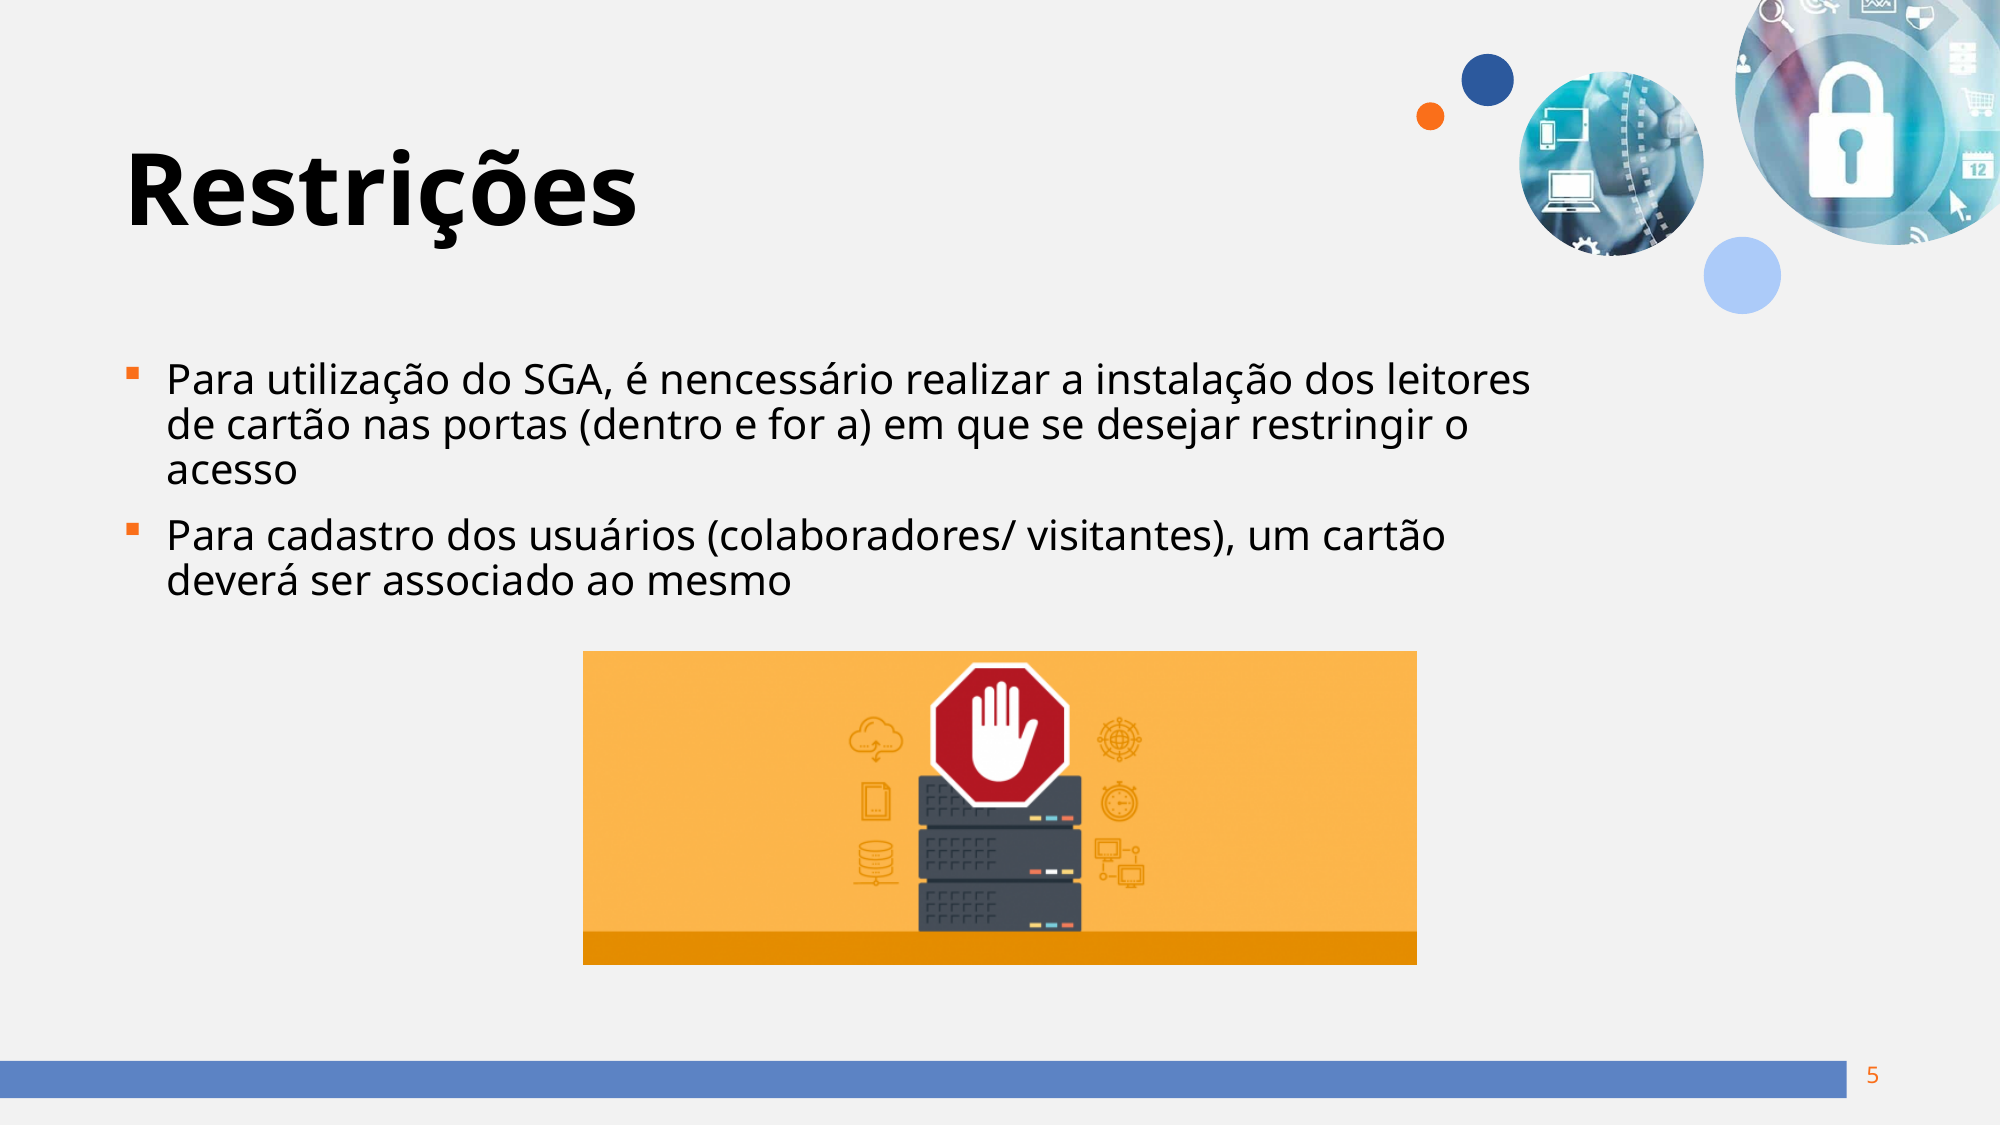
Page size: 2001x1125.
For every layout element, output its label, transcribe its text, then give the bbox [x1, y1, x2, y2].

text_box [0, 1060, 1848, 1099]
picture [583, 651, 1417, 965]
title Restrições [108, 132, 1260, 269]
picture [1519, 0, 2000, 256]
list Para utilização do SGA, é nencessário realizar a instalação dos leitores de cartão nas portas (dentro e for a) em que se desejar restringir o acesso Para cadastro dos usuários (colaboradores/ visitantes), um cartão deverá ser associado ao mesmo [108, 351, 1580, 625]
